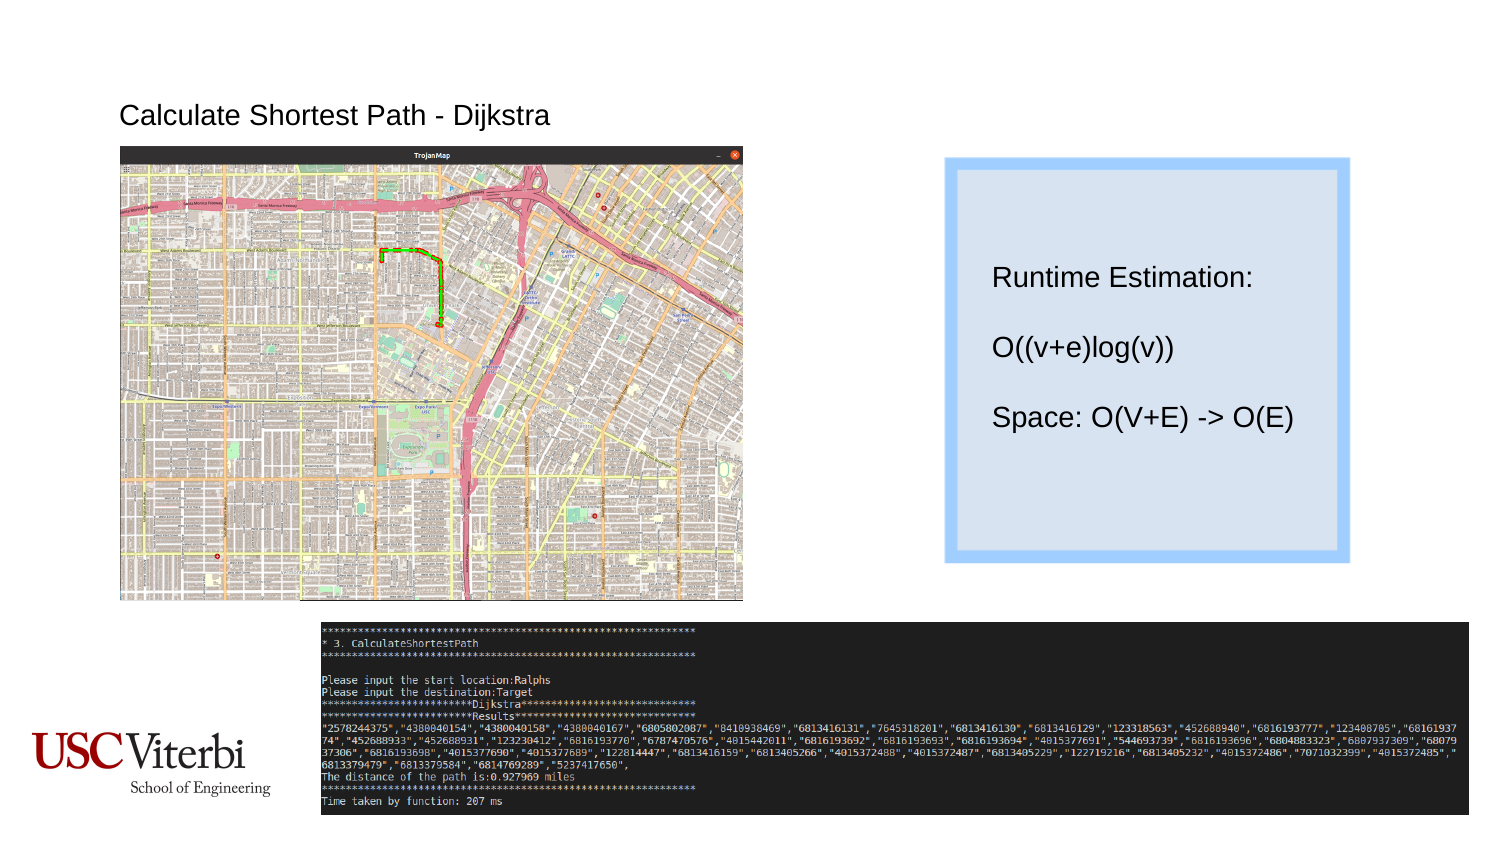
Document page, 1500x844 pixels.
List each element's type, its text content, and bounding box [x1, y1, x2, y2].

picture [0, 685, 302, 844]
text_box Calculate Shortest Path - Dijkstra [104, 81, 1424, 146]
picture [119, 146, 744, 601]
picture [321, 622, 1470, 815]
picture [909, 131, 1391, 602]
